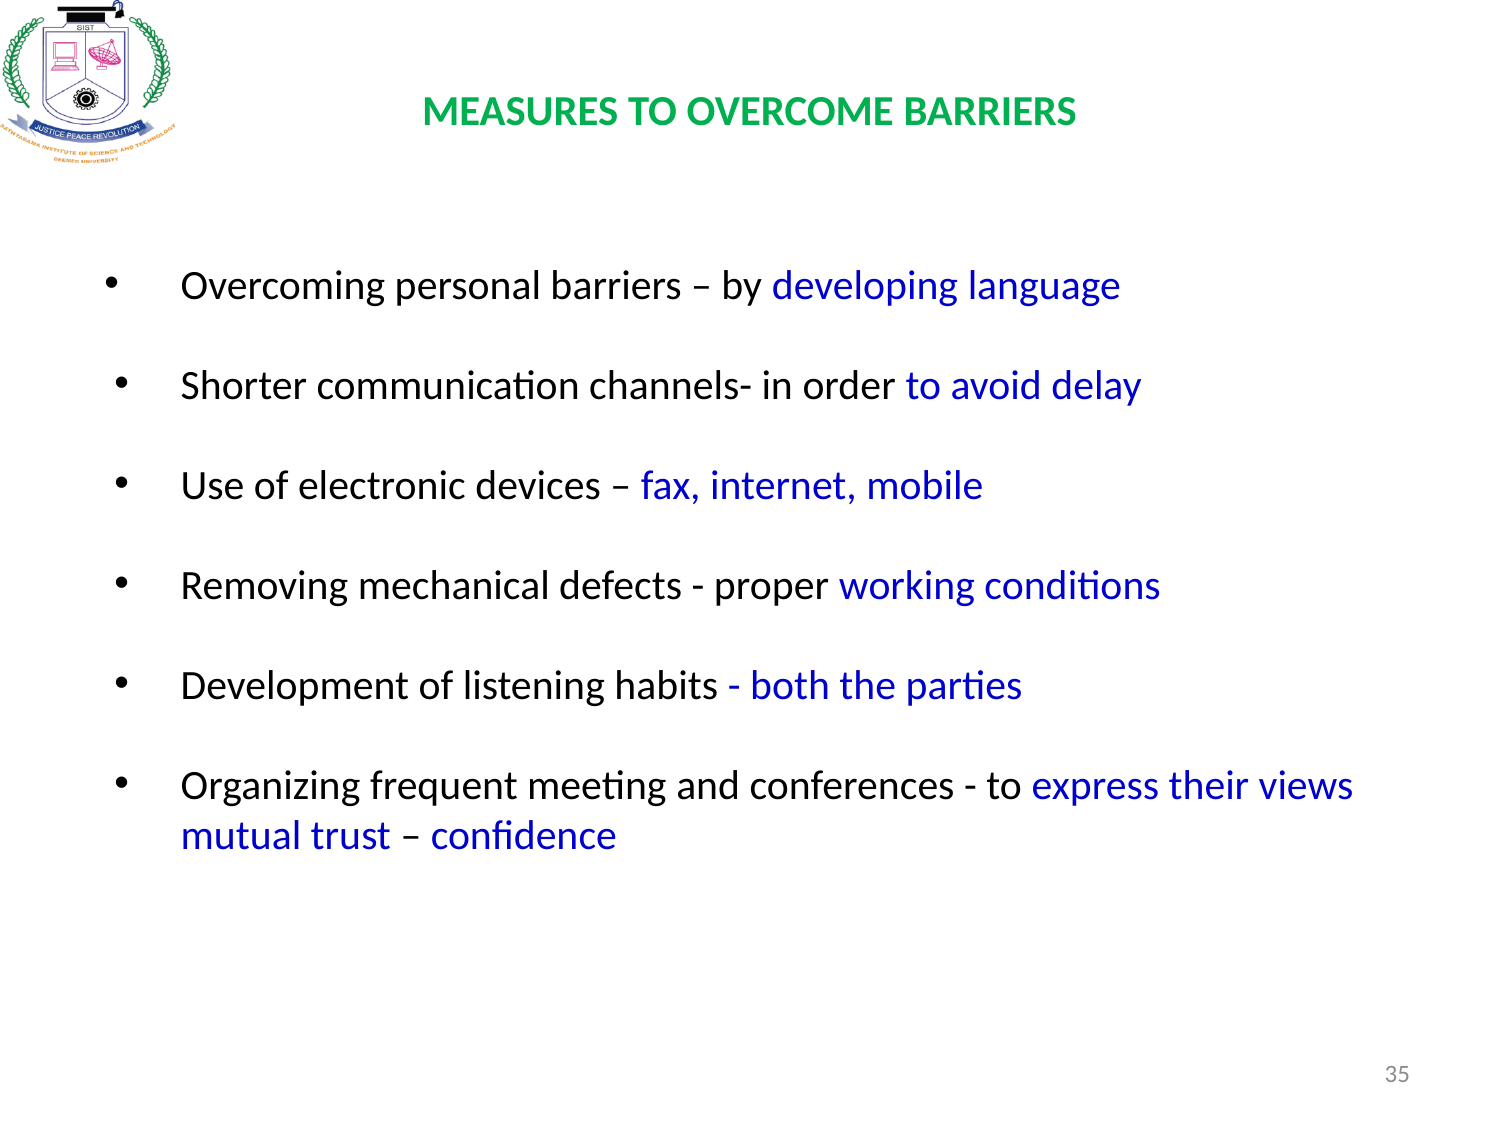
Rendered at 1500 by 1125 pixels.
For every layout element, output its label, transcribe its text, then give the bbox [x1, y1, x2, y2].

slide_number 35 [1074, 1042, 1425, 1103]
text_box Overcoming personal barriers – by developing language Shorter communication channels- in order to avoid delay Use of electronic devices – fax, internet, mobile Removing mechanical defects - proper working conditions Development of listening habits - both the parties Organizing frequent meeting and conferences - to express their views mutual trust – confidence [62, 200, 1450, 865]
title MEASURES TO OVERCOME BARRIERS [74, 74, 1426, 206]
picture [0, 0, 175, 163]
